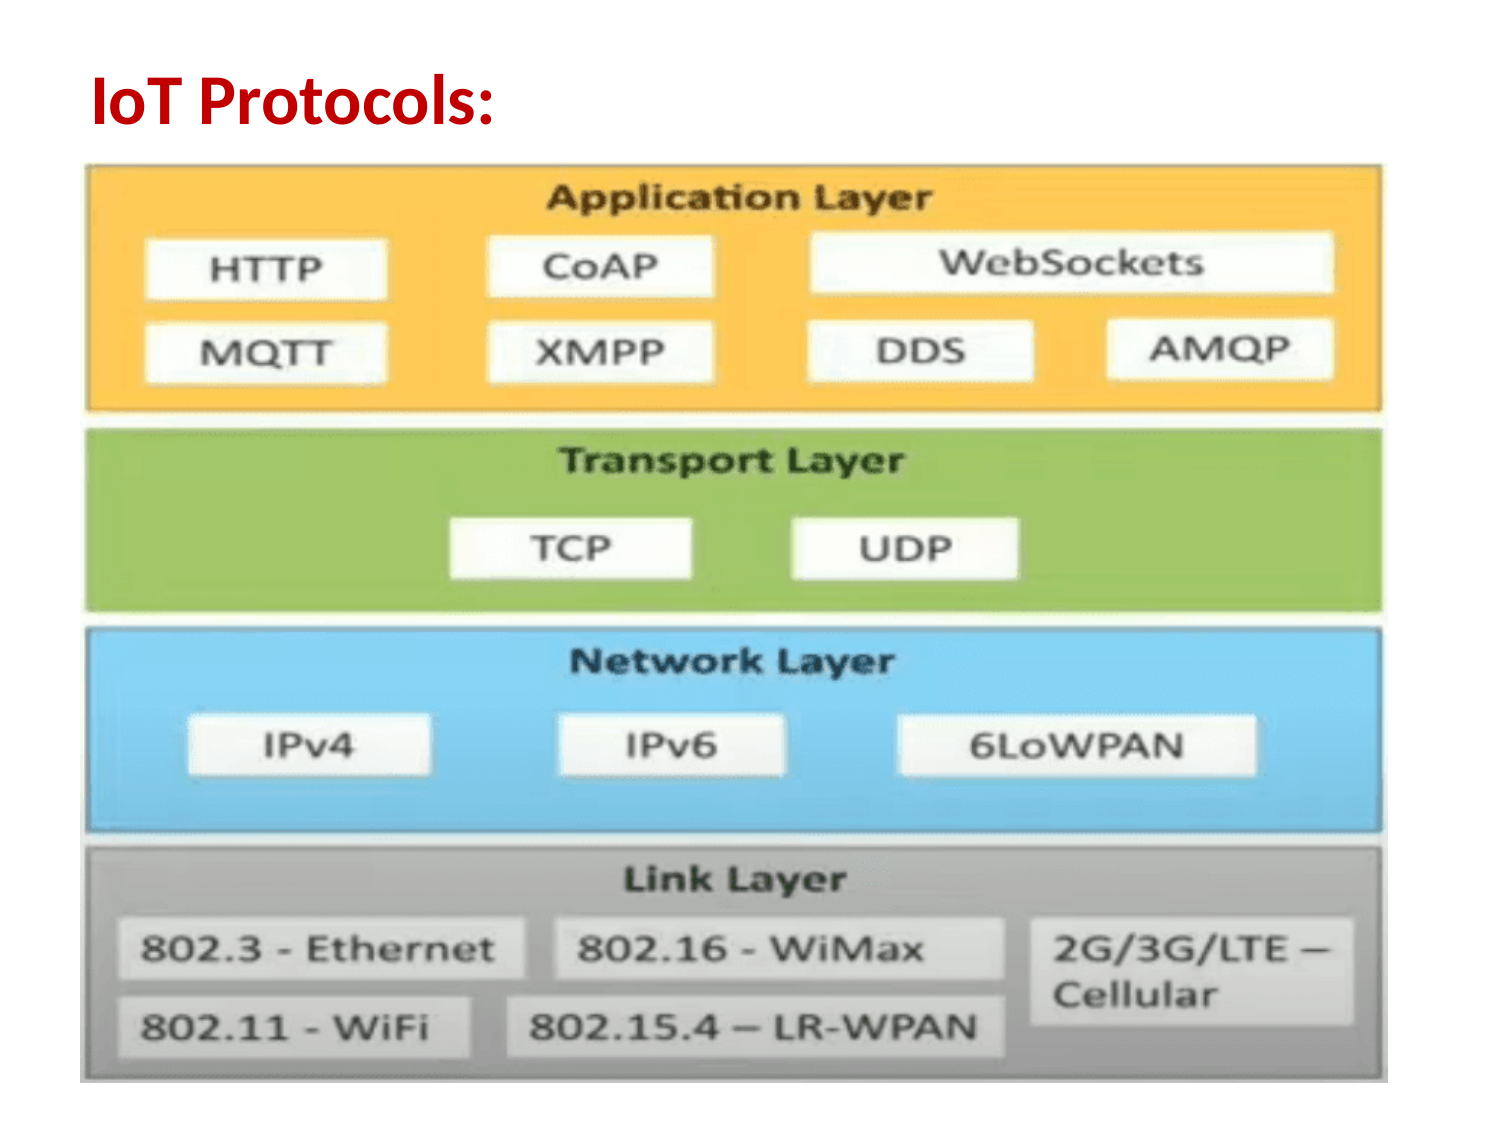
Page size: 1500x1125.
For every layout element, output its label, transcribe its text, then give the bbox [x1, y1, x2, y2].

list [80, 162, 1388, 1083]
title IoT Protocols: [75, 45, 1425, 233]
